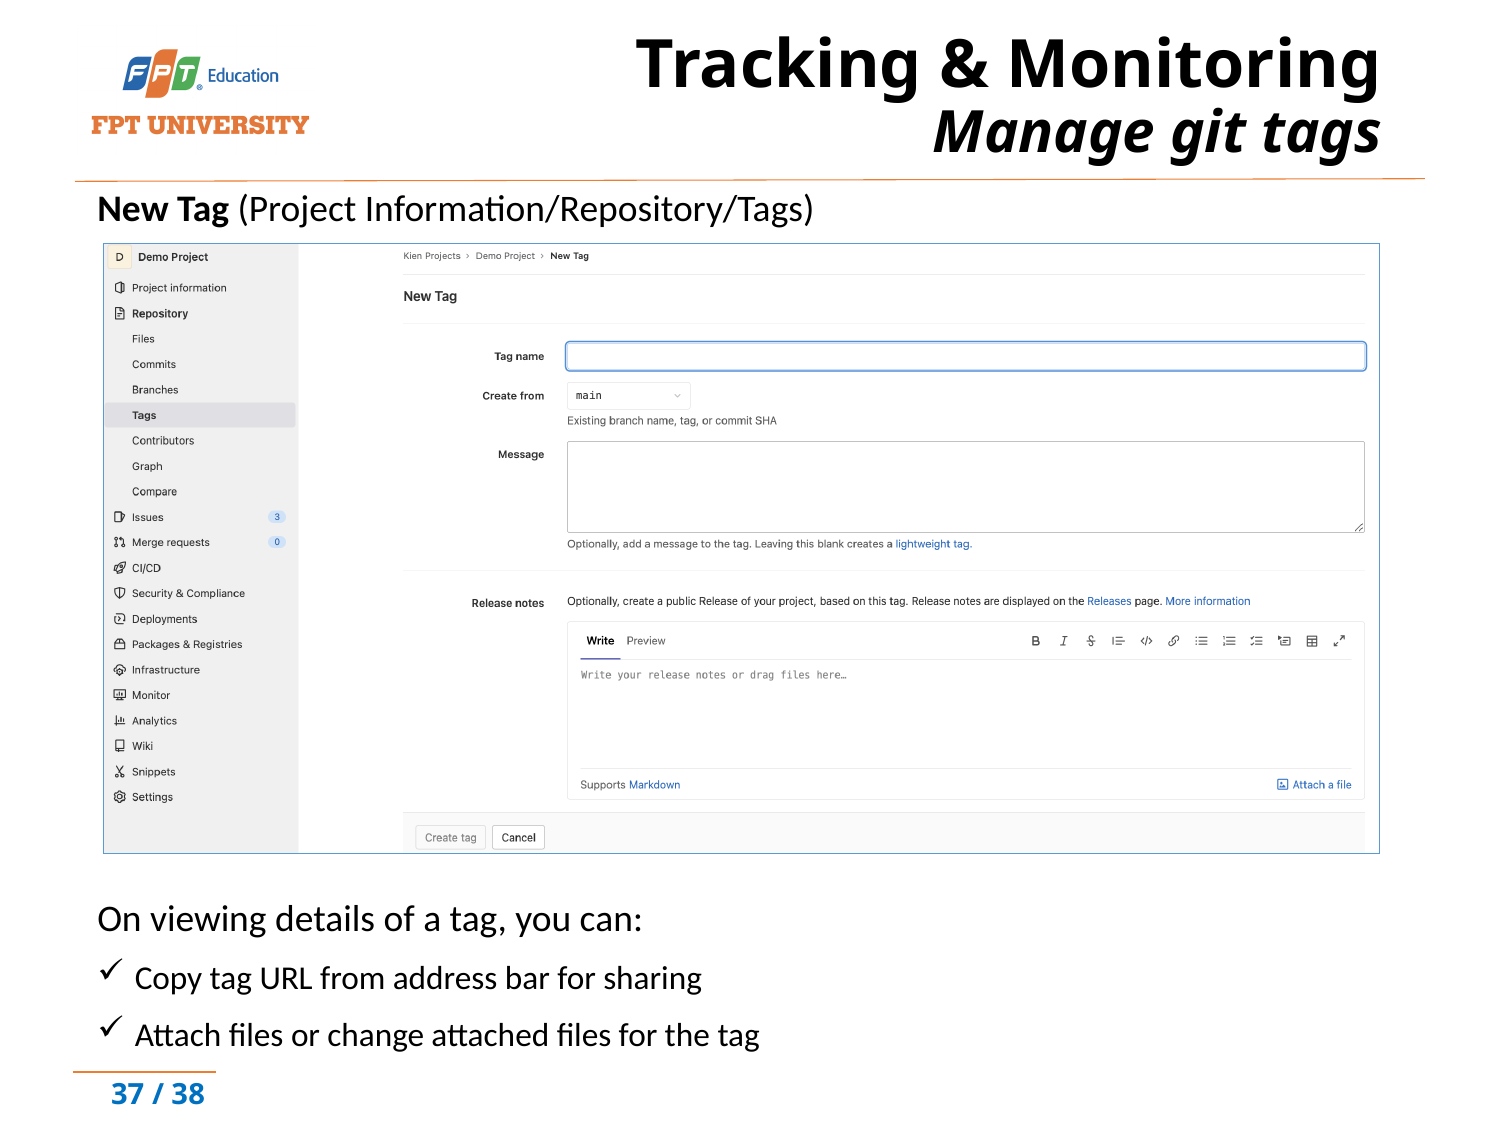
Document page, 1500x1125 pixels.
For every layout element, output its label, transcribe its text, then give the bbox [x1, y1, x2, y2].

list New Tag (Project Information/Repository/Tags) On viewing details of a tag, you can: Copy tag URL from address bar for sharing Attach files or change attached files for the tag [82, 181, 1418, 1116]
picture [77, 25, 103, 156]
picture [103, 243, 1380, 854]
title Tracking & Monitoring Manage git tags [103, 13, 1397, 181]
